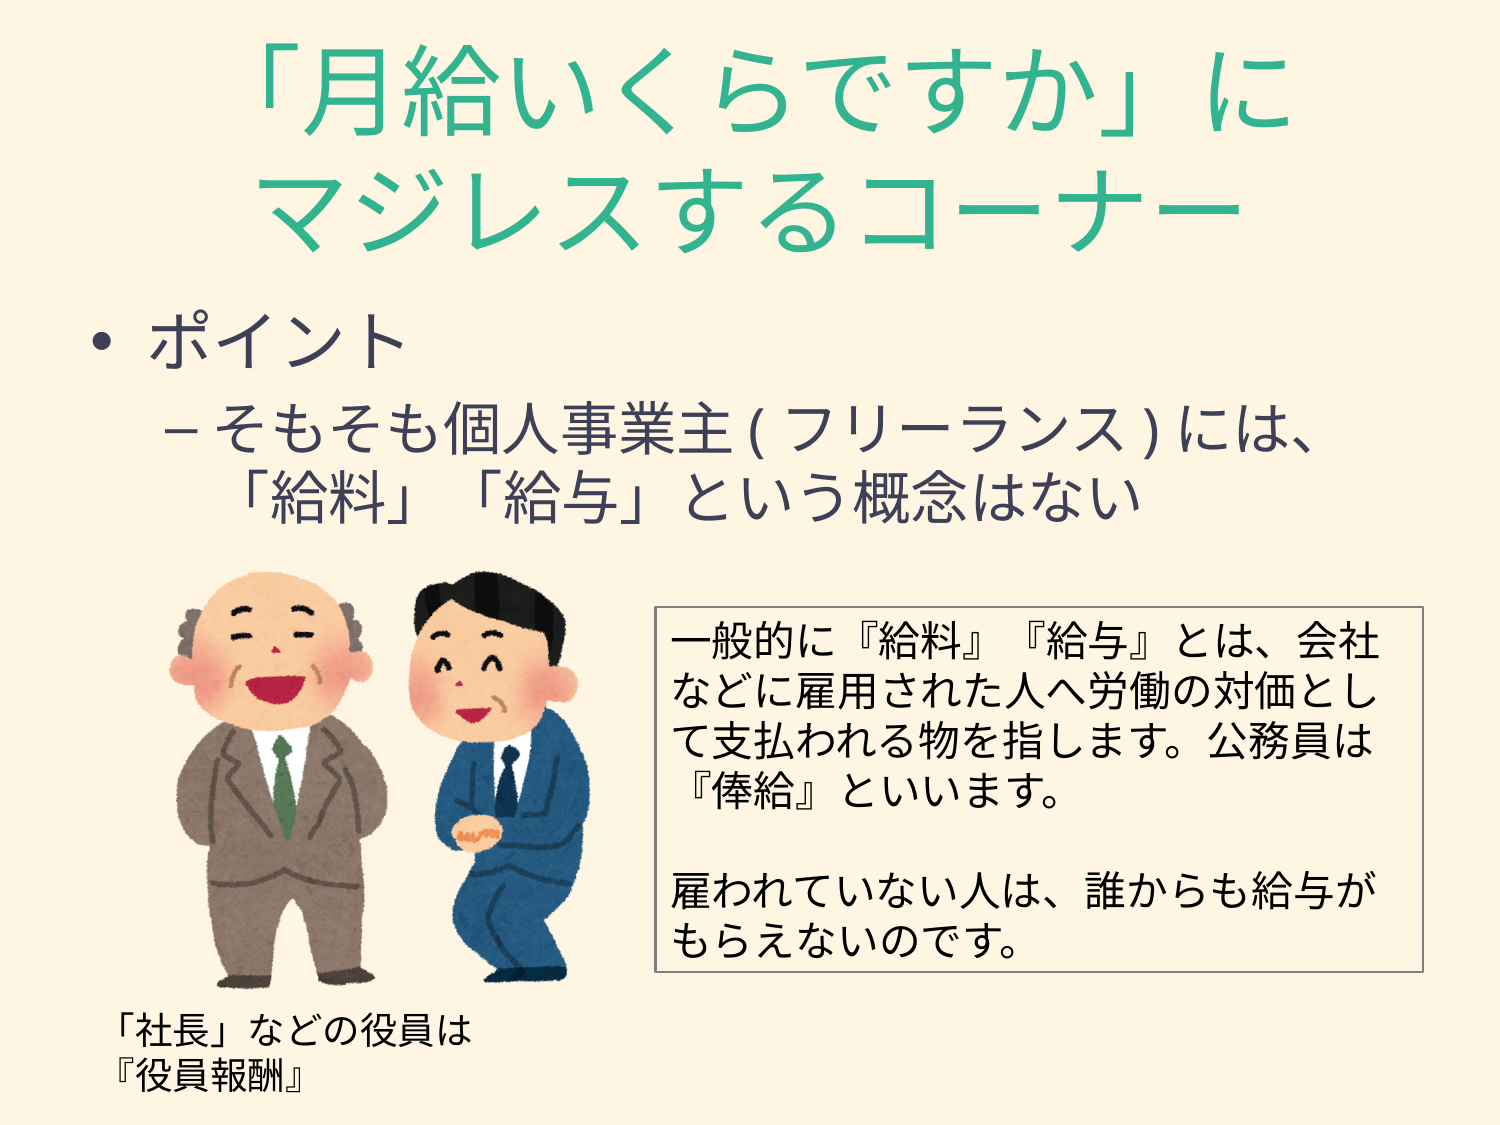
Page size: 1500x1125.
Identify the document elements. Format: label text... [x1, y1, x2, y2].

picture [147, 560, 608, 998]
title 「月給いくらですか」に マジレスするコーナー [75, 54, 1425, 243]
list ポイント そもそも個人事業主(フリーランス)には、「給料」「給与」という概念はない [75, 292, 1425, 563]
text_box 一般的に『給料』『給与』とは、会社などに雇用された人へ労働の対価として支払われる物を指します。公務員は『俸給』といいます。 雇われていない人は、誰からも給与がもらえないのです。 [655, 607, 1424, 973]
text_box 「社長」などの役員は 『役員報酬』 [82, 999, 488, 1105]
